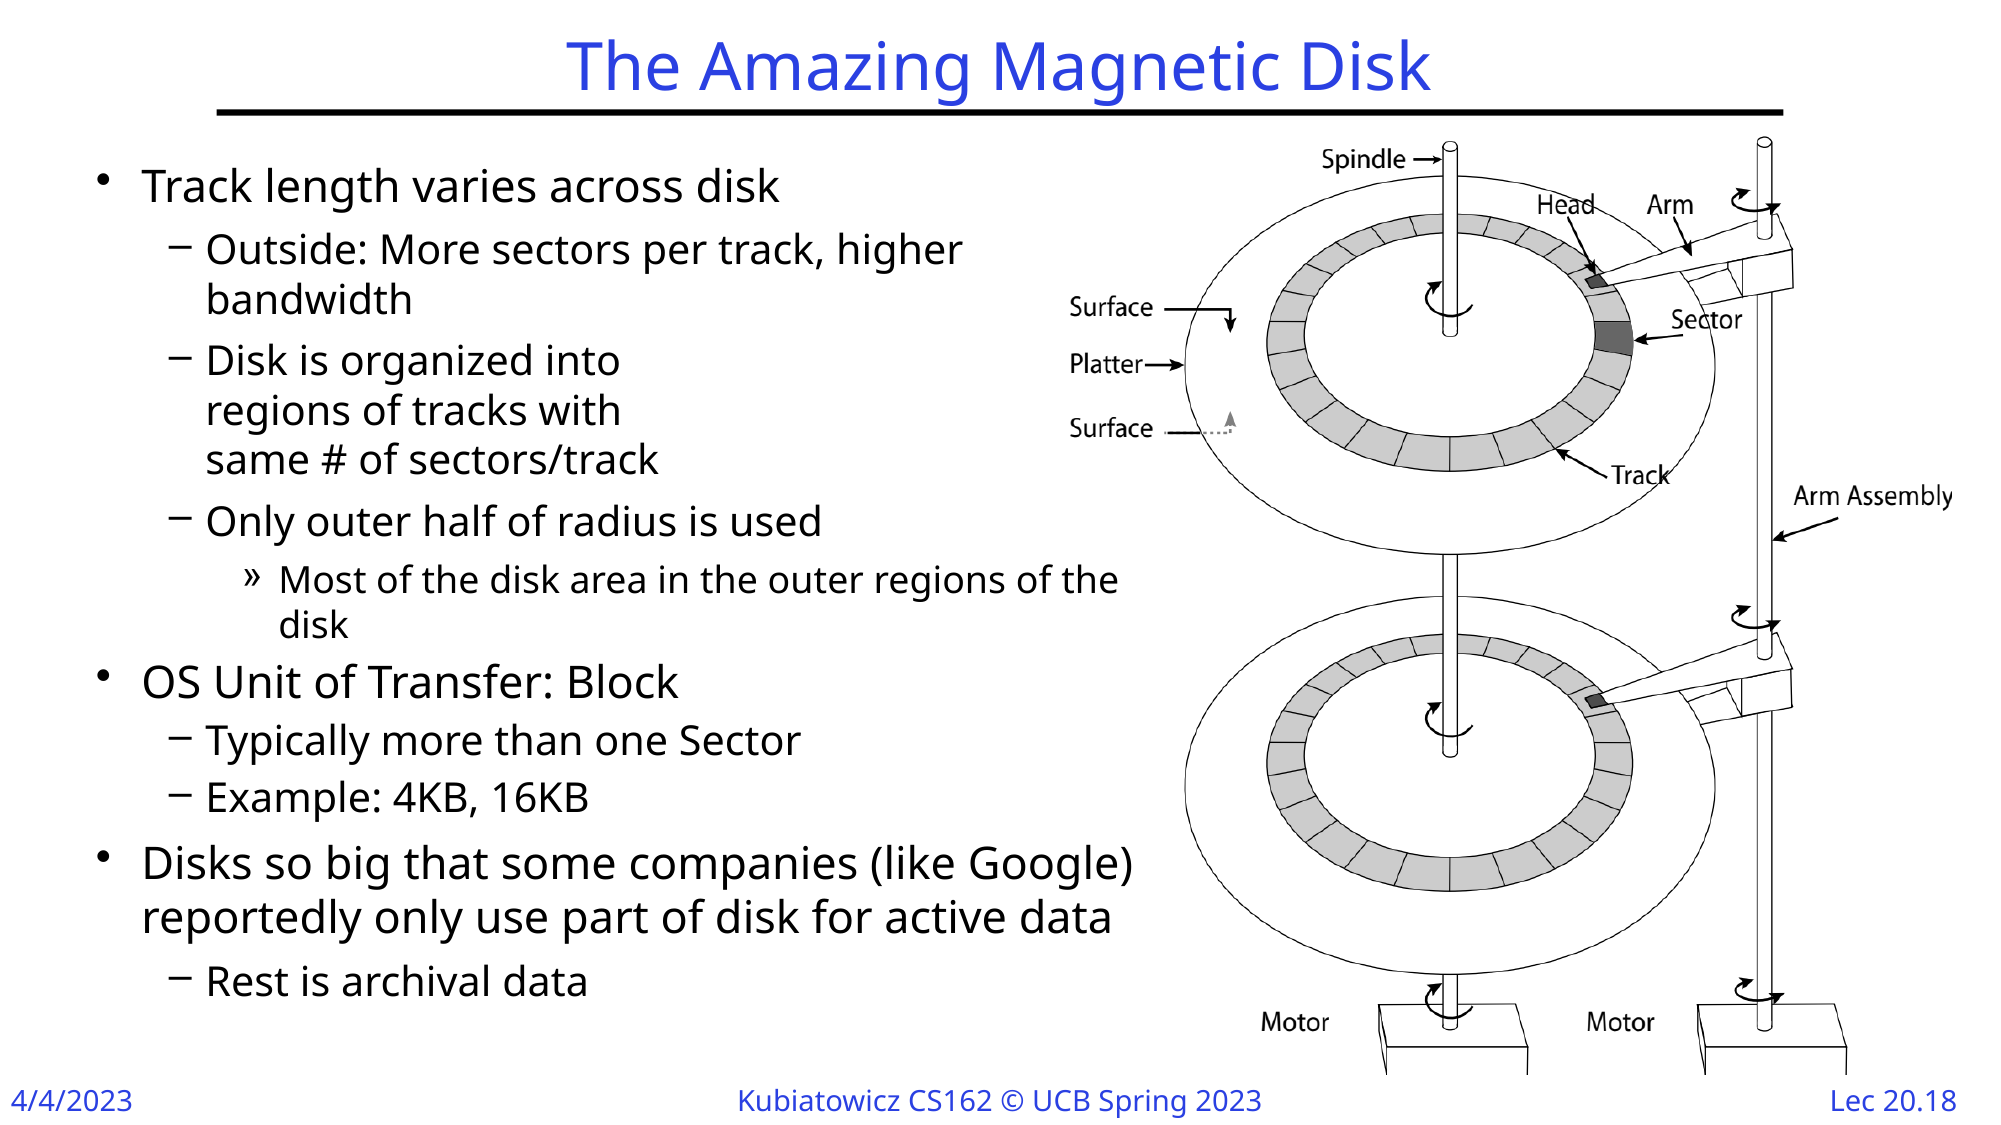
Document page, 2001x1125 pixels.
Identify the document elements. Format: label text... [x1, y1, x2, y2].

picture [687, 117, 1961, 1076]
list Track length varies across disk Outside: More sectors per track, higher bandwidth Disk is organized into regions of tracks with same # of sectors/track Only outer half of radius is used Most of the disk area in the outer regions of the disk OS Unit of Transfer: Block Typically more than one Sector Example: 4KB, 16KB Disks so big that some companies (like Google) reportedly only use part of disk for active data Rest is archival data [81, 149, 682, 1030]
title The Amazing Magnetic Disk [216, 24, 1784, 113]
